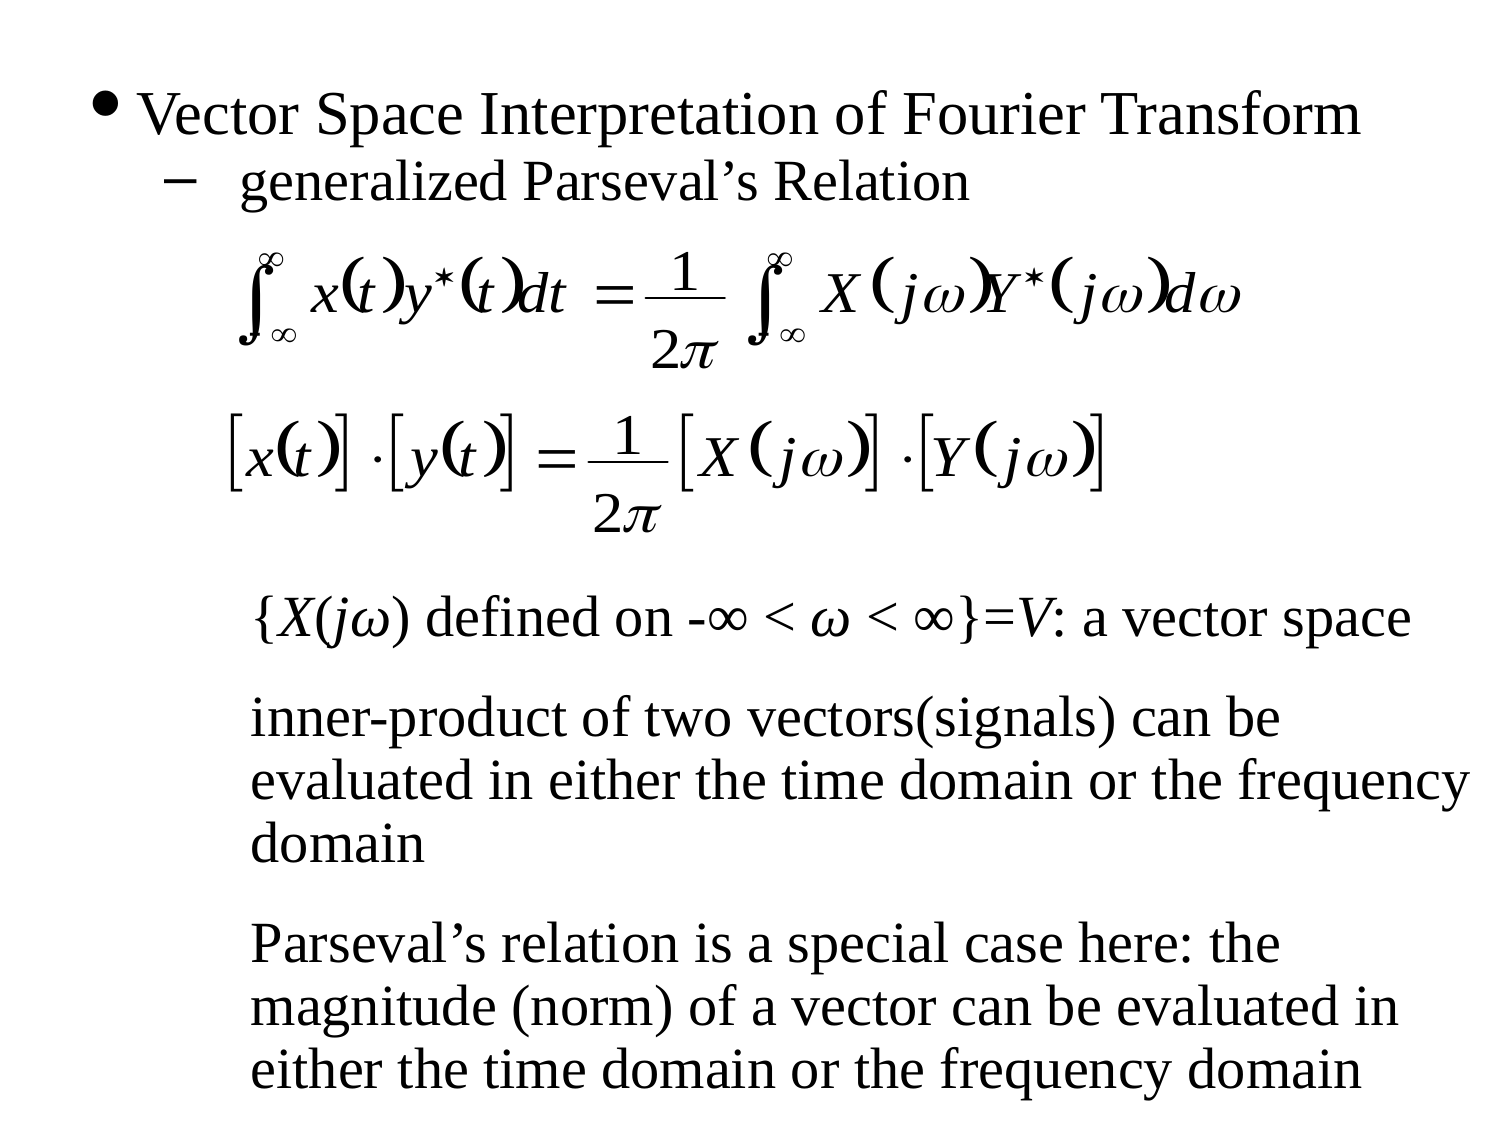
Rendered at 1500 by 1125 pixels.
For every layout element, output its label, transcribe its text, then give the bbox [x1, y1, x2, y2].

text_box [219, 229, 1253, 548]
text_box Vector Space Interpretation of Fourier Transform [0, 0, 1500, 134]
text_box {X(jω) defined on -∞ < ω < ∞}=V: a vector space inner-product of two vectors(signals) can be evaluated in either the time domain or the frequency domain Parseval’s relation is a special case here: the magnitude (norm) of a vector can be evaluated in either the time domain or the frequency domain [0, 571, 1500, 1109]
text_box generalized Parseval’s Relation [0, 134, 1500, 220]
